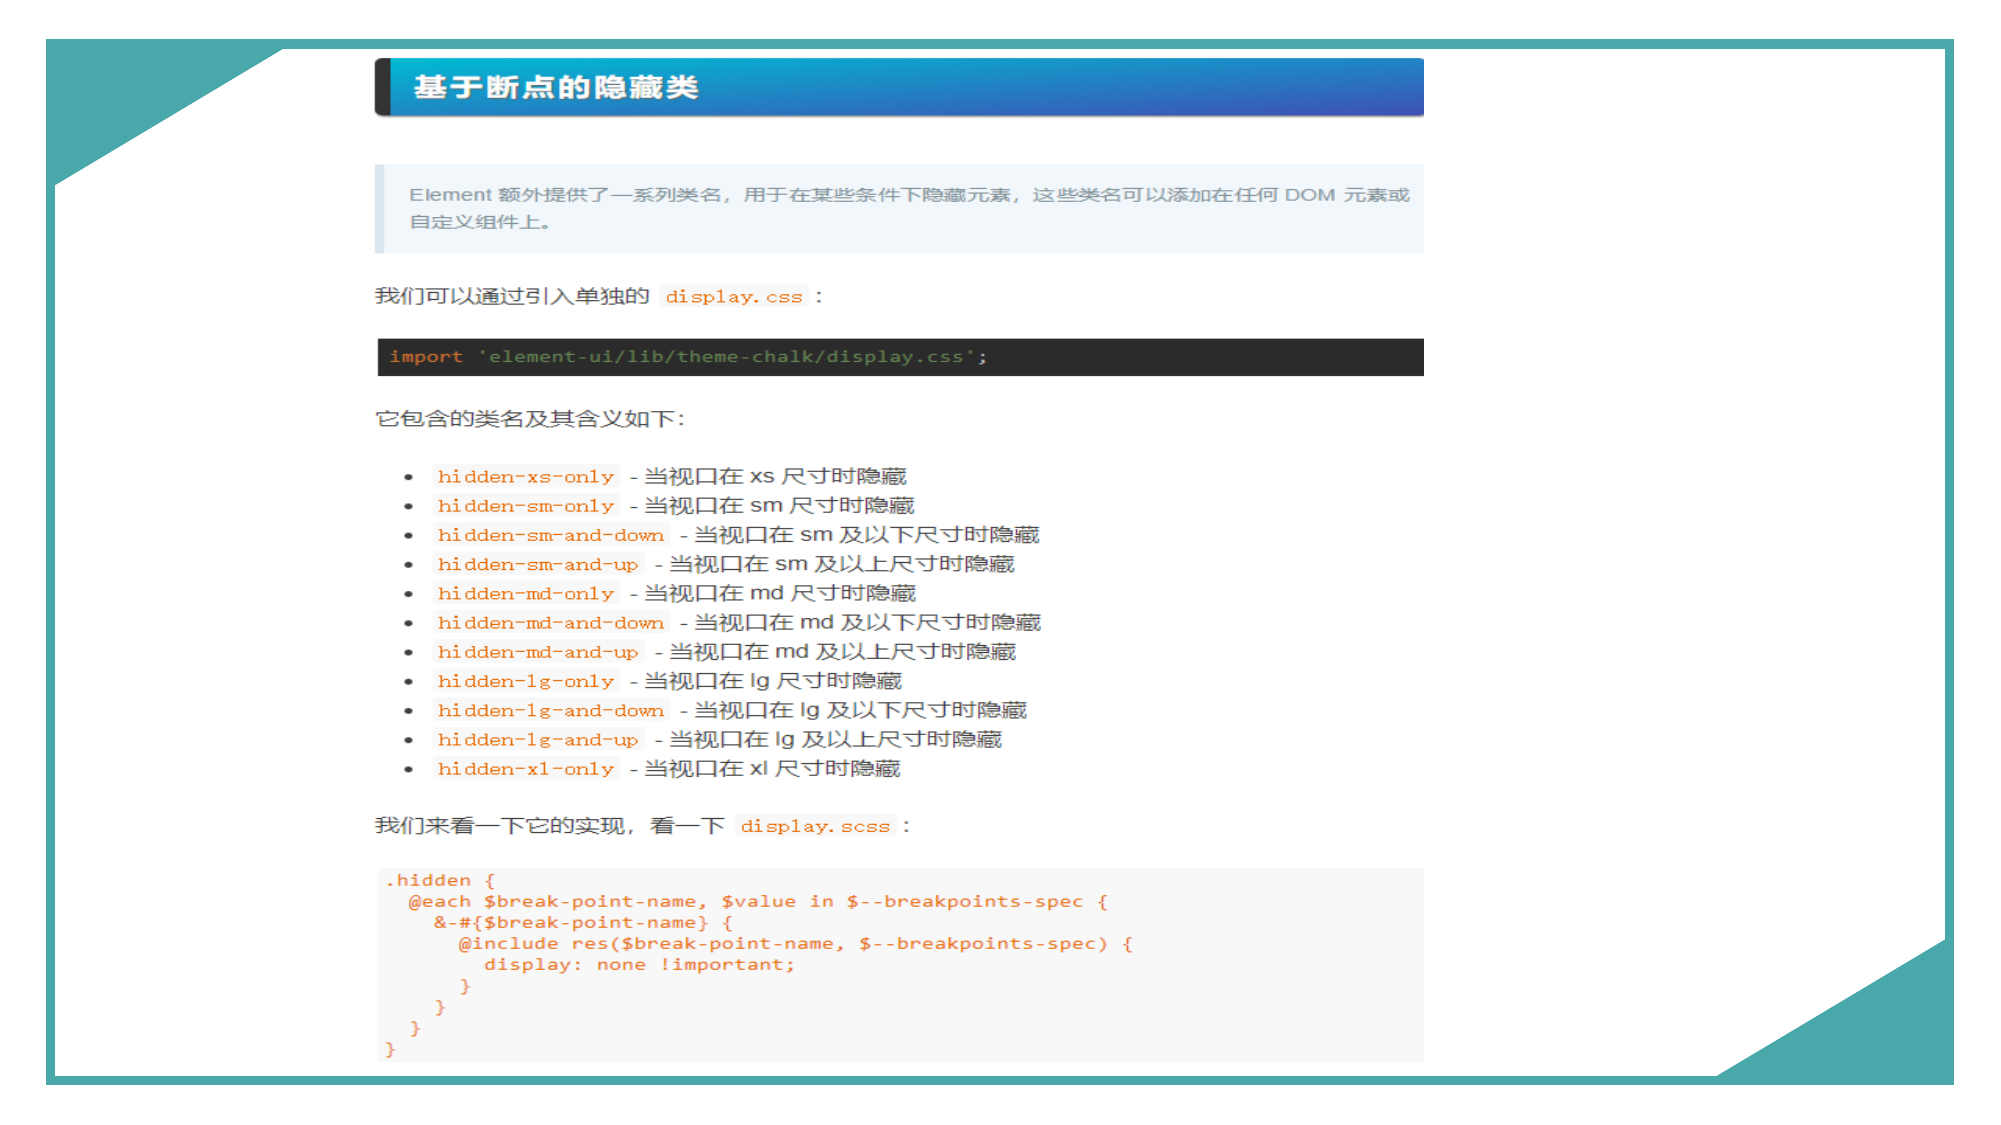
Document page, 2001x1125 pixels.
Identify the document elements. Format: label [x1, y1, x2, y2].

text_box [49, 43, 295, 190]
text_box [1705, 935, 1951, 1082]
picture [371, 57, 1424, 1067]
text_box [50, 43, 1950, 1082]
